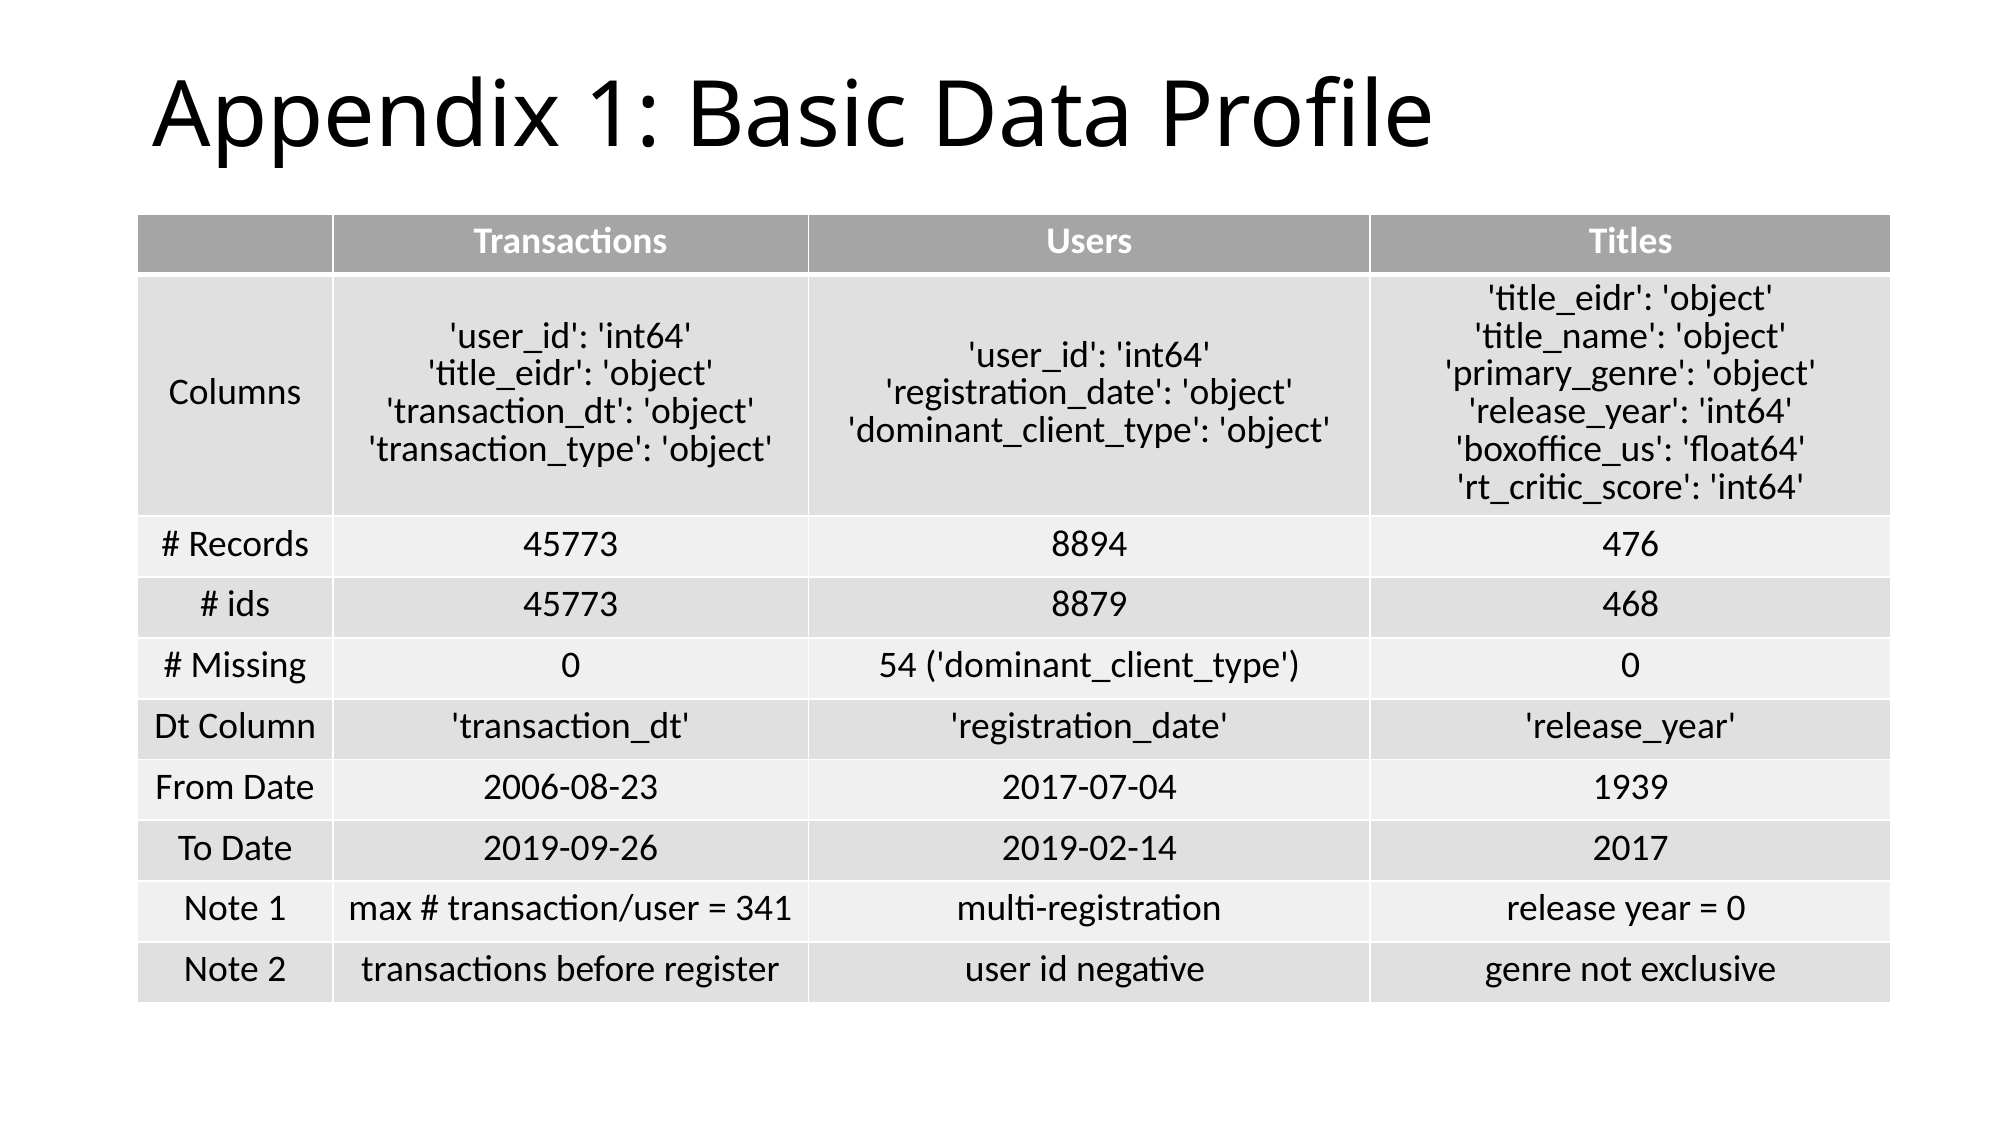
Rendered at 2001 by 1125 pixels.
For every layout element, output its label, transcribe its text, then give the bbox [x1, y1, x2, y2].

table_cell Dt Column [138, 700, 332, 759]
table_cell 45773 [334, 517, 808, 576]
table_cell Note 1 [138, 882, 332, 941]
table_cell 'user_id': 'int64' 'registration_date': 'object' 'dominant_client_type': 'object' [809, 277, 1369, 515]
table_cell 2019-02-14 [809, 821, 1369, 880]
table_header [138, 215, 332, 272]
table_cell # Missing [138, 639, 332, 698]
table_cell 8879 [809, 578, 1369, 637]
table_cell 54 ('dominant_client_type') [809, 639, 1369, 698]
table_cell user id negative [809, 943, 1369, 1002]
table_cell transactions before register [334, 943, 808, 1002]
table_cell 'transaction_dt' [334, 700, 808, 759]
title Appendix 1: Basic Data Profile [137, 8, 1863, 213]
table_cell 'user_id': 'int64' 'title_eidr': 'object' 'transaction_dt': 'object' 'transaction_type': 'object' [334, 277, 808, 515]
table_cell 476 [1371, 517, 1890, 576]
table_cell max # transaction/user = 341 [334, 882, 808, 941]
table_cell release year = 0 [1371, 882, 1890, 941]
table_cell 2017-07-04 [809, 760, 1369, 819]
table_cell multi-registration [809, 882, 1369, 941]
table_header Titles [1371, 215, 1890, 272]
table_cell 8894 [809, 517, 1369, 576]
table_cell 45773 [334, 578, 808, 637]
table_cell 0 [1371, 639, 1890, 698]
table_cell 2006-08-23 [334, 760, 808, 819]
table_header Transactions [334, 215, 808, 272]
table_header Users [809, 215, 1369, 272]
table_cell 468 [1371, 578, 1890, 637]
table_cell Columns [138, 277, 332, 515]
table_cell # ids [138, 578, 332, 637]
table_cell 'registration_date' [809, 700, 1369, 759]
table_cell 2019-09-26 [334, 821, 808, 880]
table_cell 'release_year' [1371, 700, 1890, 759]
table_cell 0 [334, 639, 808, 698]
table_cell 2017 [1371, 821, 1890, 880]
table_cell To Date [138, 821, 332, 880]
table_cell # Records [138, 517, 332, 576]
table_cell 1939 [1371, 760, 1890, 819]
table_cell genre not exclusive [1371, 943, 1890, 1002]
table_cell From Date [138, 760, 332, 819]
table_cell Note 2 [138, 943, 332, 1002]
table_cell 'title_eidr': 'object' 'title_name': 'object' 'primary_genre': 'object' 'release_year': 'int64' 'boxoffice_us': 'float64' 'rt_critic_score': 'int64' [1371, 277, 1890, 515]
